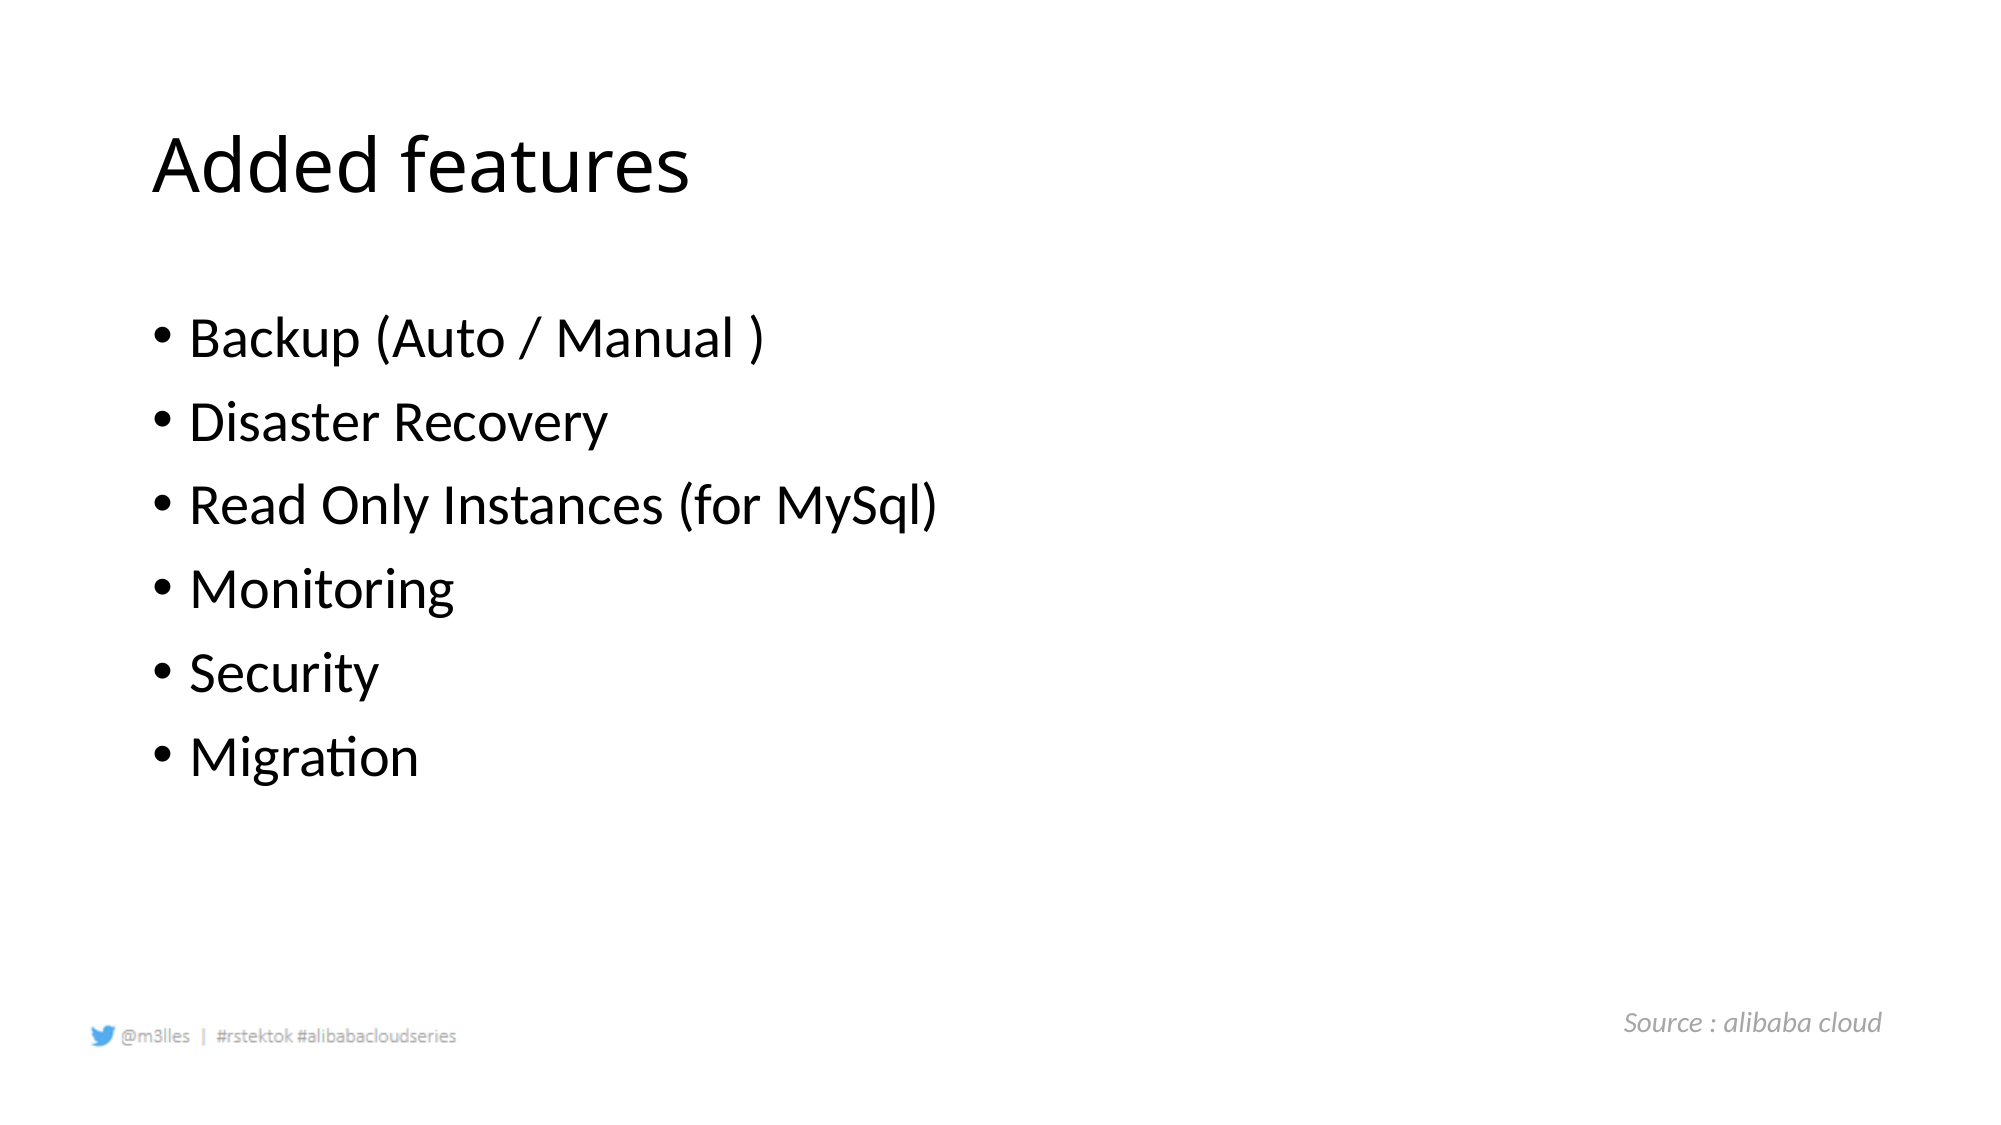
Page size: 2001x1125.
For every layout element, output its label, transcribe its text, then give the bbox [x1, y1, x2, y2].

text_box Source : alibaba cloud [1440, 995, 1898, 1046]
picture [69, 1008, 481, 1060]
list Backup (Auto / Manual ) Disaster Recovery Read Only Instances (for MySql) Monitoring Security Migration [137, 299, 1863, 1014]
title Added features [137, 59, 1863, 278]
